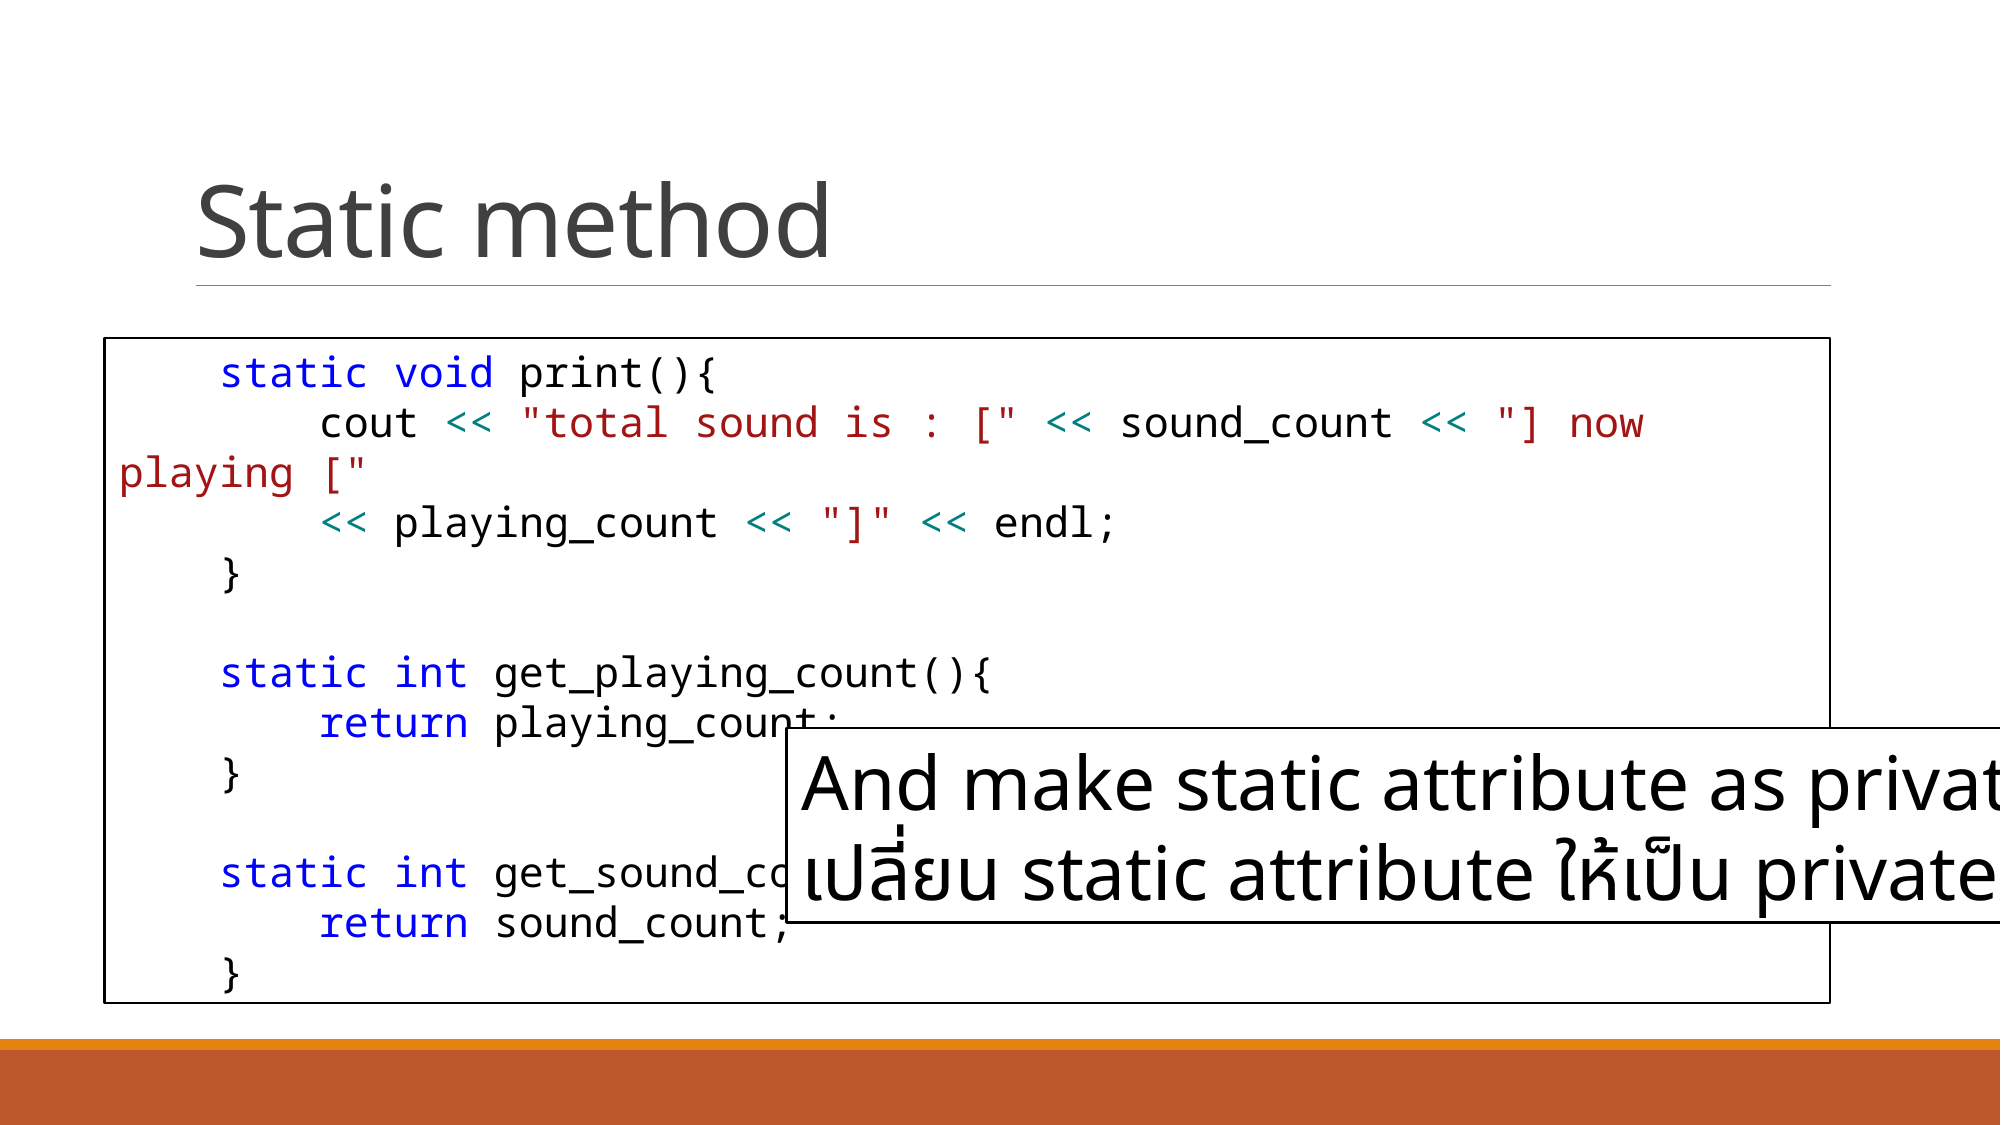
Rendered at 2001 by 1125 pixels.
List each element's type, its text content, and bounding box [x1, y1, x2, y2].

text_box static void print(){ cout << "total sound is : [" << sound_count << "] now playing [" << playing_count << "]" << endl; } static int get_playing_count(){ return playing_count; } static int get_sound_count(){ return sound_count; } [103, 337, 1831, 1004]
title Static method [180, 47, 1830, 285]
text_box And make static attribute as private ! เปลี่ยน static attribute ให้เป็น private ได้! [785, 727, 2000, 924]
